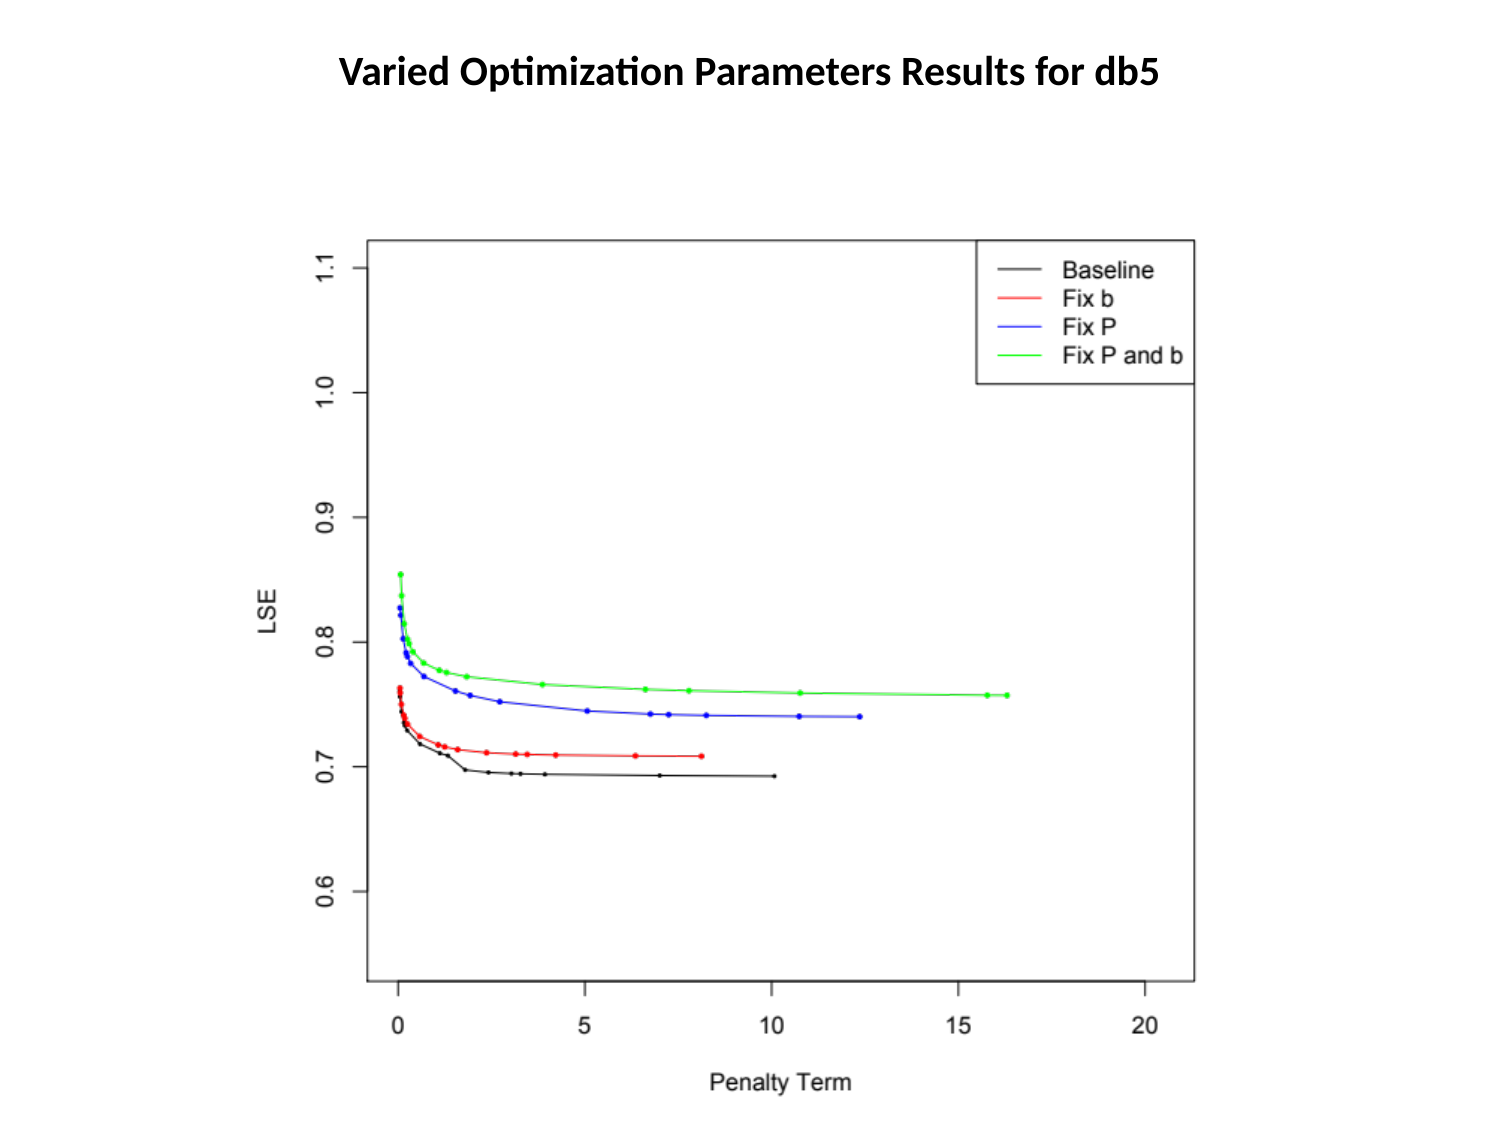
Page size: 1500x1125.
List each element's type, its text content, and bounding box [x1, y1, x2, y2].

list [0, 123, 1500, 1125]
title Varied Optimization Parameters Results for db5 [75, 4, 1425, 122]
